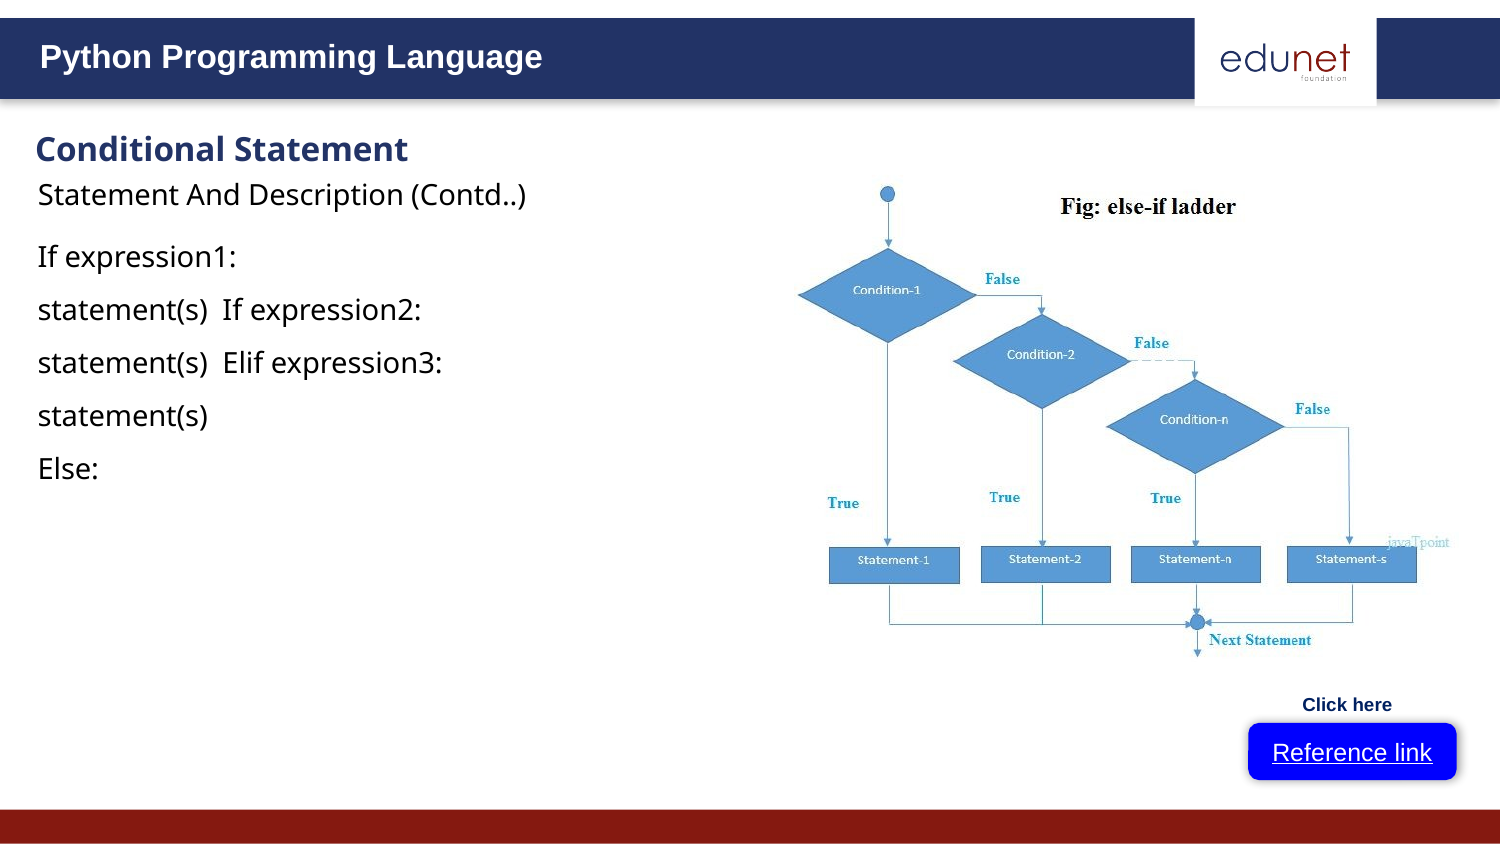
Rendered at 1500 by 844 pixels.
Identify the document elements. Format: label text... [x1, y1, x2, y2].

text_box Click here [1287, 685, 1418, 723]
picture [1215, 38, 1356, 86]
text_box Reference link [1248, 722, 1457, 781]
picture [793, 159, 1459, 663]
title Conditional Statement [32, 125, 519, 269]
text_box If expression1: statement(s) If expression2: statement(s) Elif expression3: statement(s) Else: [37, 230, 730, 485]
text_box Statement And Description (Contd..) [35, 173, 629, 211]
